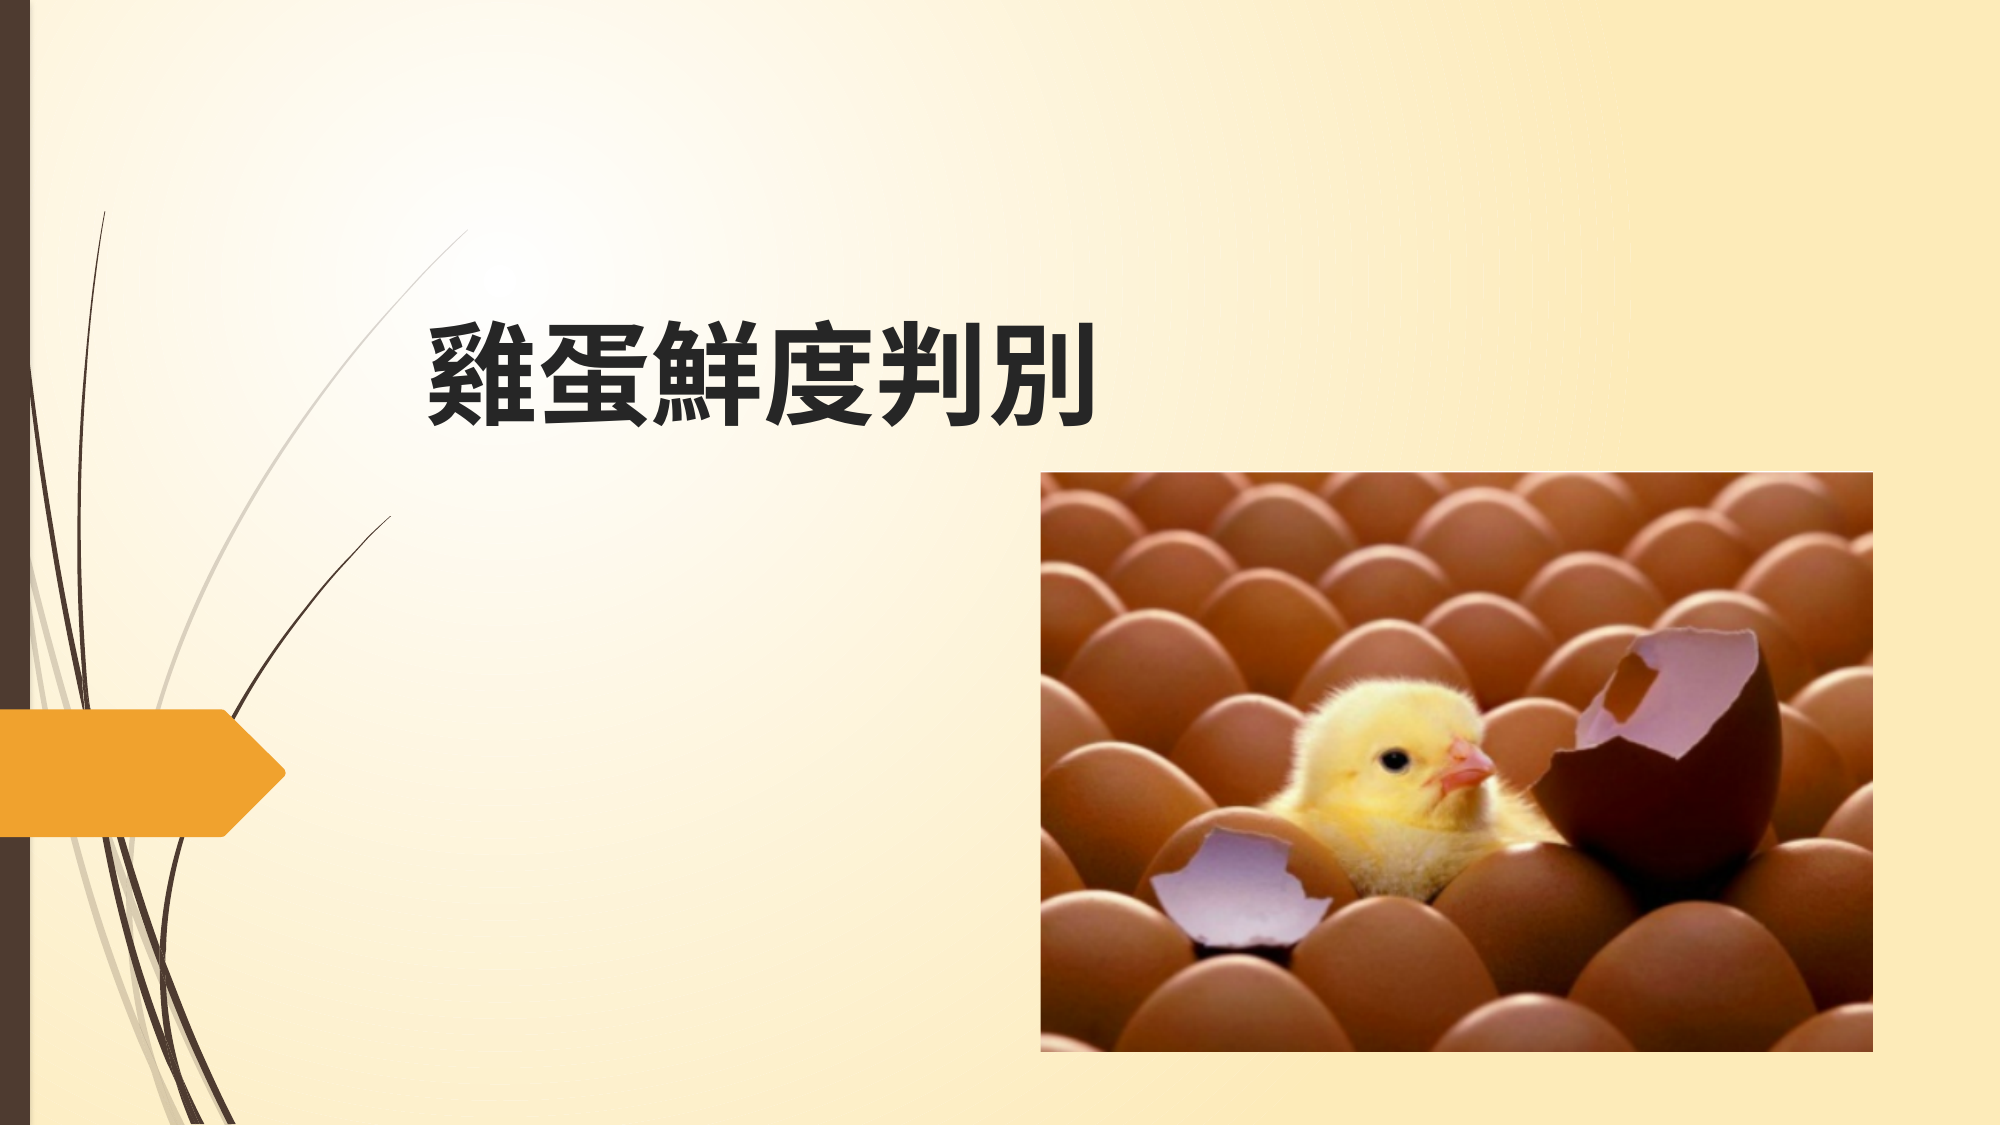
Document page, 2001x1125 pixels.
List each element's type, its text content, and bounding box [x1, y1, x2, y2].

title 雞蛋鮮度判別 [410, 229, 1874, 447]
picture [1040, 471, 1874, 1052]
